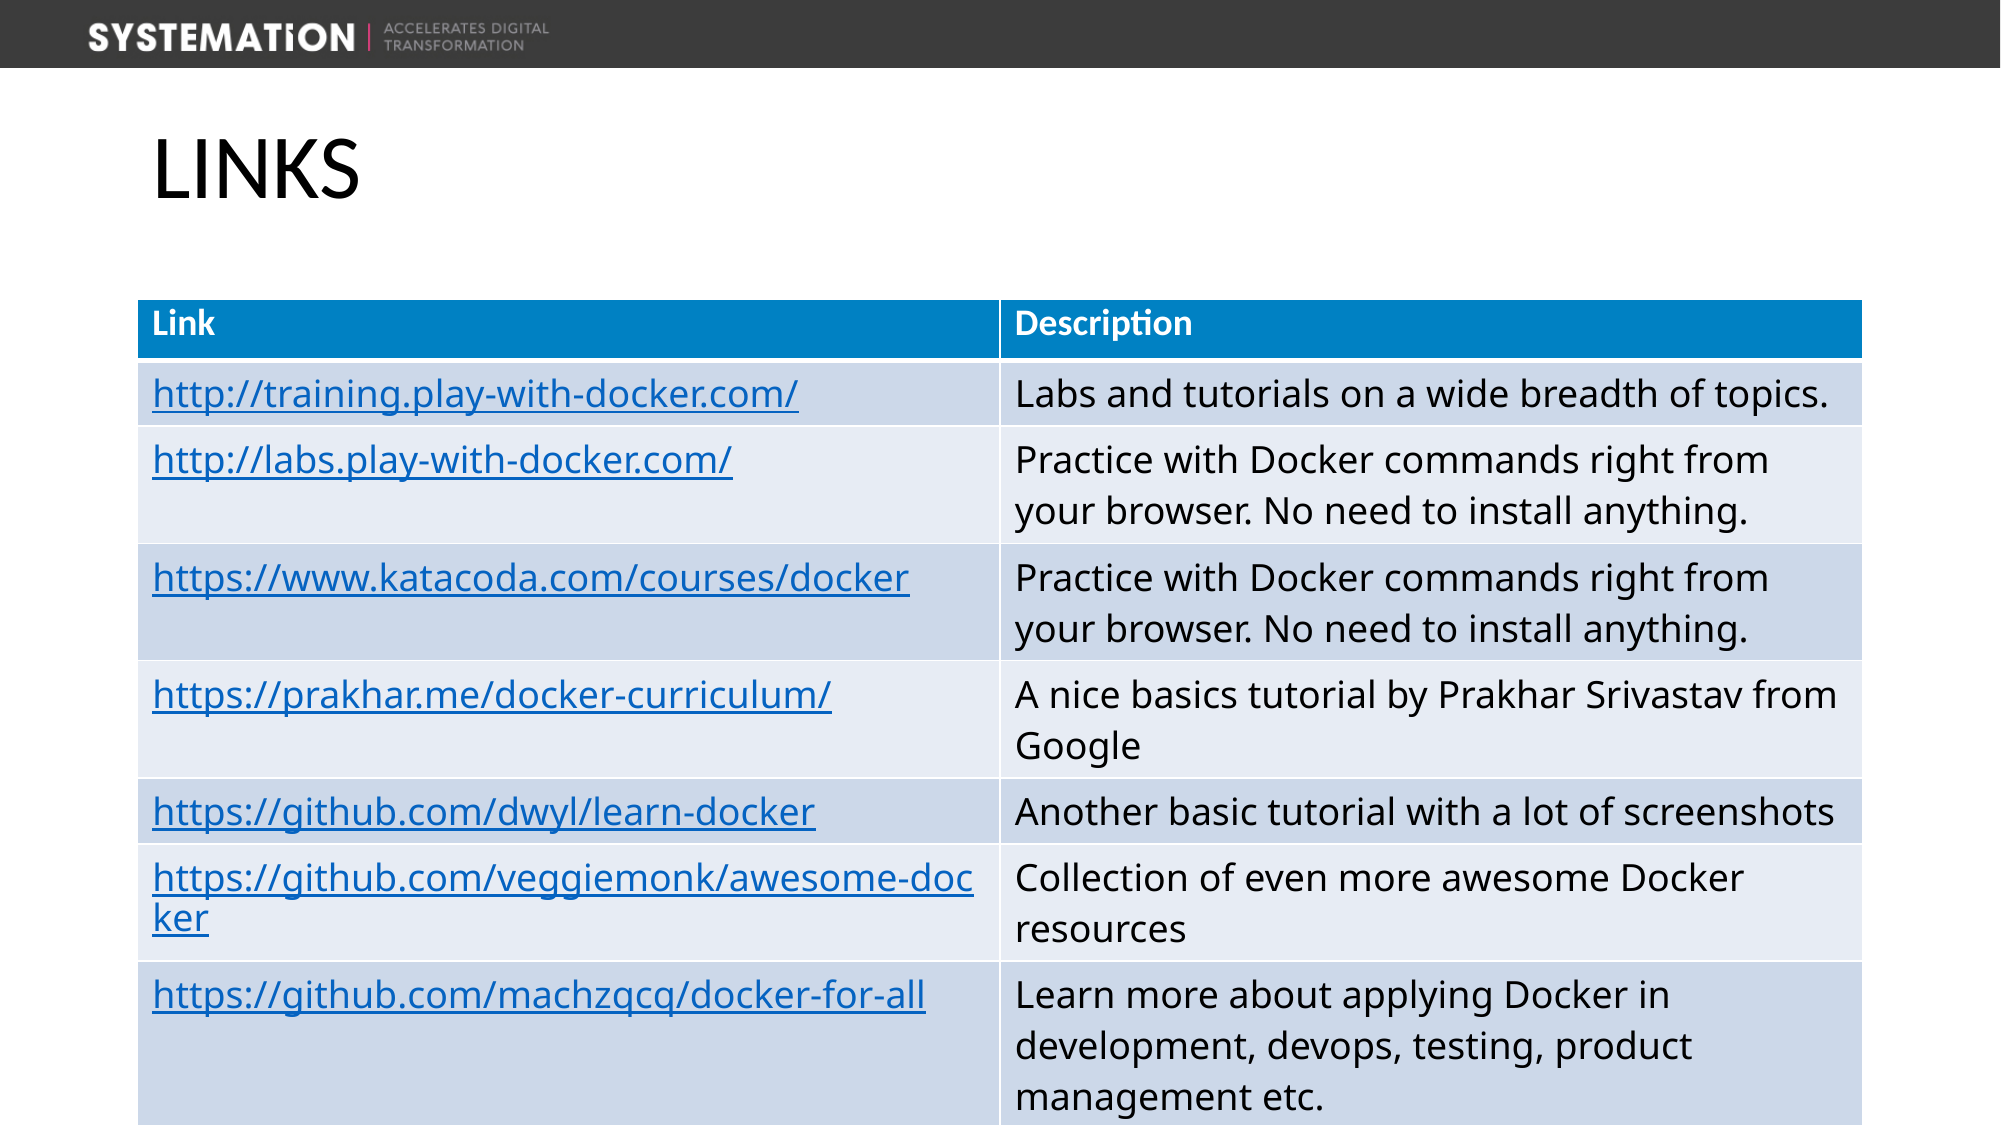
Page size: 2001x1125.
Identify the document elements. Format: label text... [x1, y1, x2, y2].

table_cell https://github.com/veggiemonk/awesome-docker [138, 845, 999, 960]
table_header Description [1001, 300, 1862, 358]
title links [137, 59, 1863, 278]
table_cell Practice with Docker commands right from your browser. No need to install anything. [1001, 544, 1862, 660]
table_cell https://github.com/dwyl/learn-docker [138, 779, 999, 843]
table_cell https://github.com/machzqcq/docker-for-all [138, 962, 999, 1125]
picture [0, 0, 2001, 68]
table_cell https://www.katacoda.com/courses/docker [138, 544, 999, 660]
table_cell https://prakhar.me/docker-curriculum/ [138, 661, 999, 777]
table_cell Learn more about applying Docker in development, devops, testing, product management etc. [1001, 962, 1862, 1125]
table_header Link [138, 300, 999, 358]
table_cell http://labs.play-with-docker.com/ [138, 427, 999, 543]
table_cell Collection of even more awesome Docker resources [1001, 845, 1862, 960]
table_cell Another basic tutorial with a lot of screenshots [1001, 779, 1862, 843]
table_cell Labs and tutorials on a wide breadth of topics. [1001, 363, 1862, 425]
table_cell http://training.play-with-docker.com/ [138, 363, 999, 425]
table_cell Practice with Docker commands right from your browser. No need to install anything. [1001, 427, 1862, 543]
table_cell A nice basics tutorial by Prakhar Srivastav from Google [1001, 661, 1862, 777]
